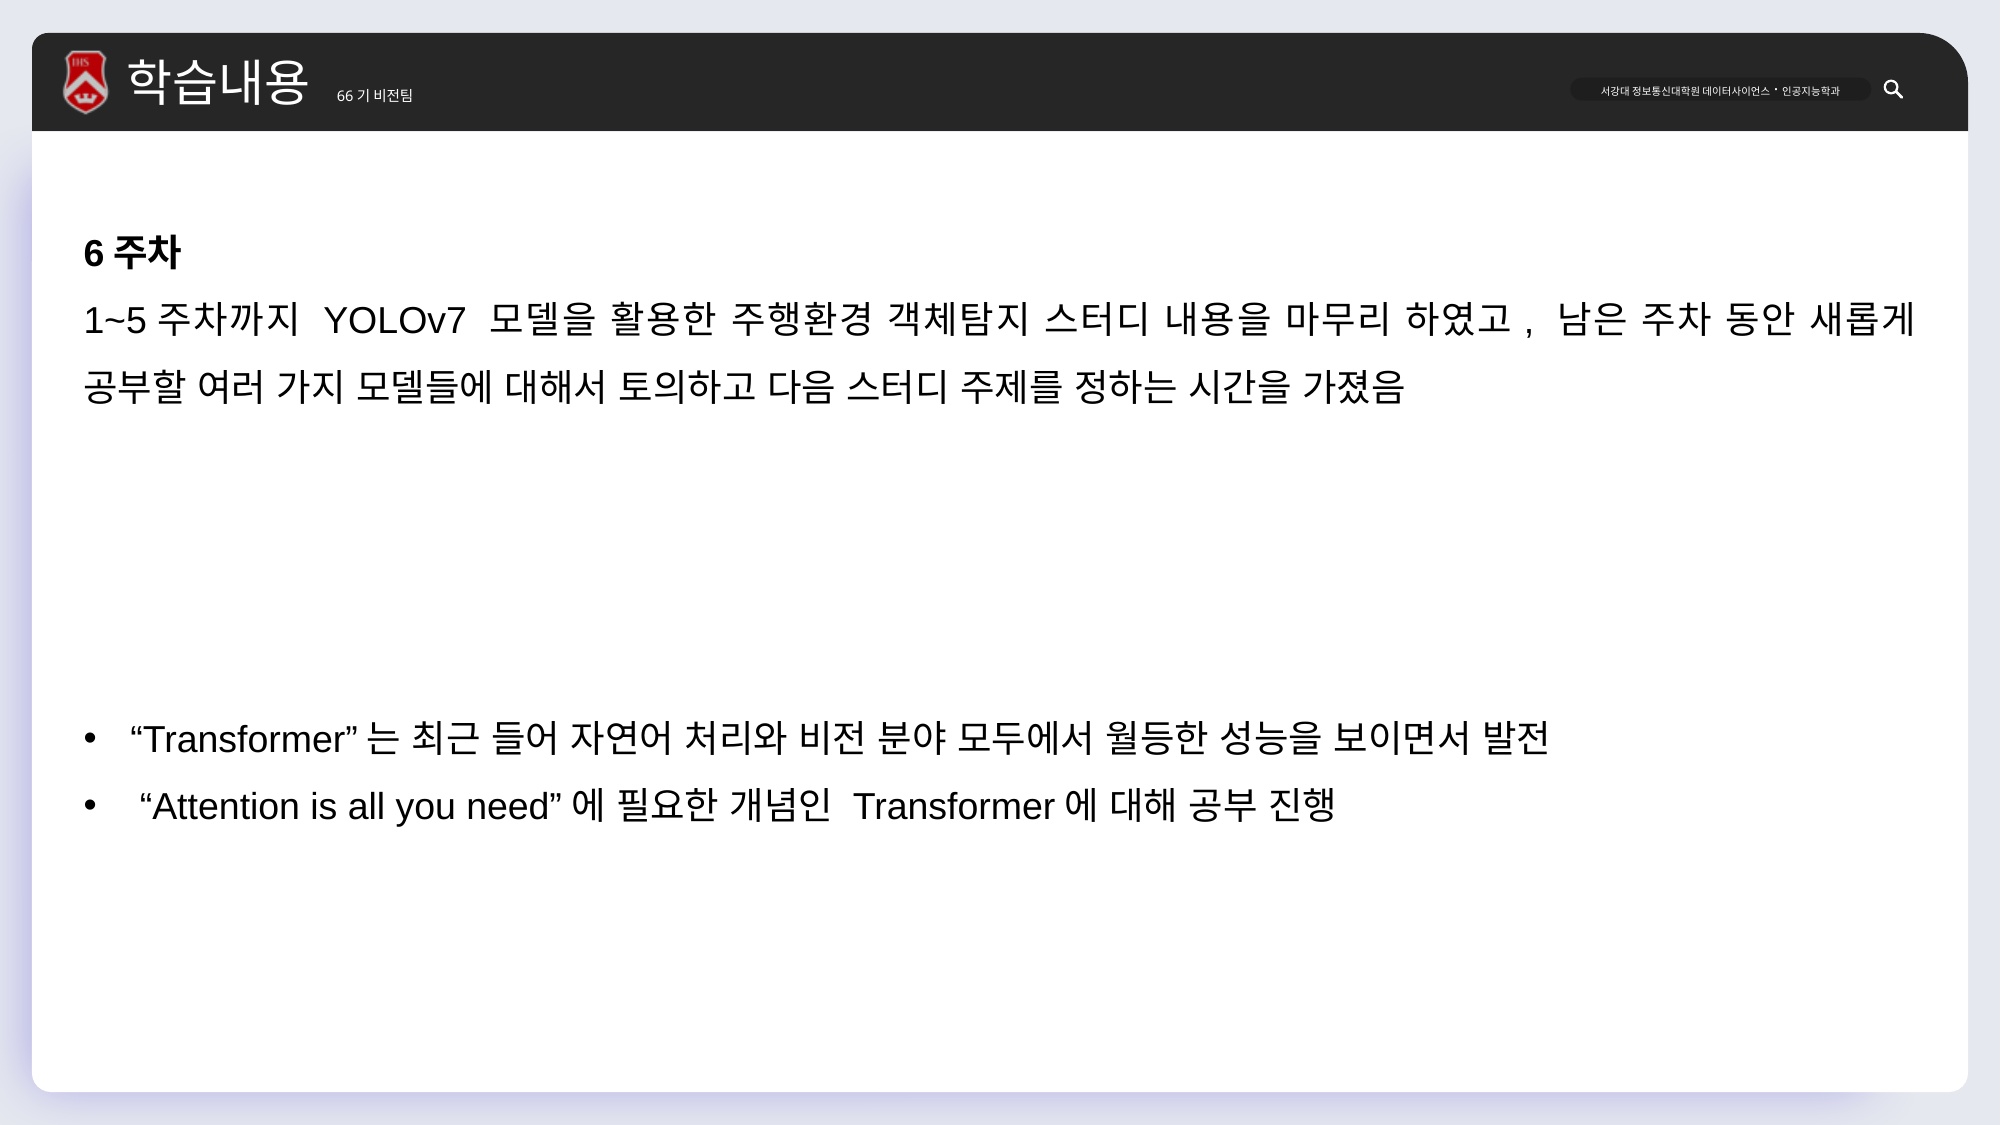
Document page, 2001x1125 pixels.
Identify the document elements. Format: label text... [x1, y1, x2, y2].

text_box Yolov7 모델은 앞서 보고서에 적은 바와 같이 실시간 객체탐지가 가능 할 정도로 빠른 모델임으로, 자율 주행 등의 기술에 적용 할 수 있을 것으로 보임. 따라서, 자동차, 오토바이, 트럭, 버스, 자전거 등의 총 5개의 이동수단을 각각 클래스로 전정하여 학습을 한 후, 추후 동영상을 실행 하였을 때, 실제로 해당 클래스들을 잘 탐지 하는 것을 파악 하는 것을 목표로 선정하였음 [31, 131, 1969, 1093]
text_box [32, 32, 1969, 131]
text_box 6주차 1~5주차까지 YOLOv7 모델을 활용한 주행환경 객체탐지 스터디 내용을 마무리 하였고, 남은 주차 동안 새롭게 공부할 여러 가지 모델들에 대해서 토의하고 다음 스터디 주제를 정하는 시간을 가졌음 [68, 198, 1932, 1114]
text_box “Transformer”는 최근 들어 자연어 처리와 비전 분야 모두에서 월등한 성능을 보이면서 발전 “Attention is all you need”에 필요한 개념인 Transformer에 대해 공부 진행 [68, 684, 1776, 970]
text_box [68, 272, 1854, 676]
picture [57, 40, 116, 124]
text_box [1569, 77, 1904, 101]
text_box 학습내용 66기 비전팀 [120, 44, 1112, 120]
